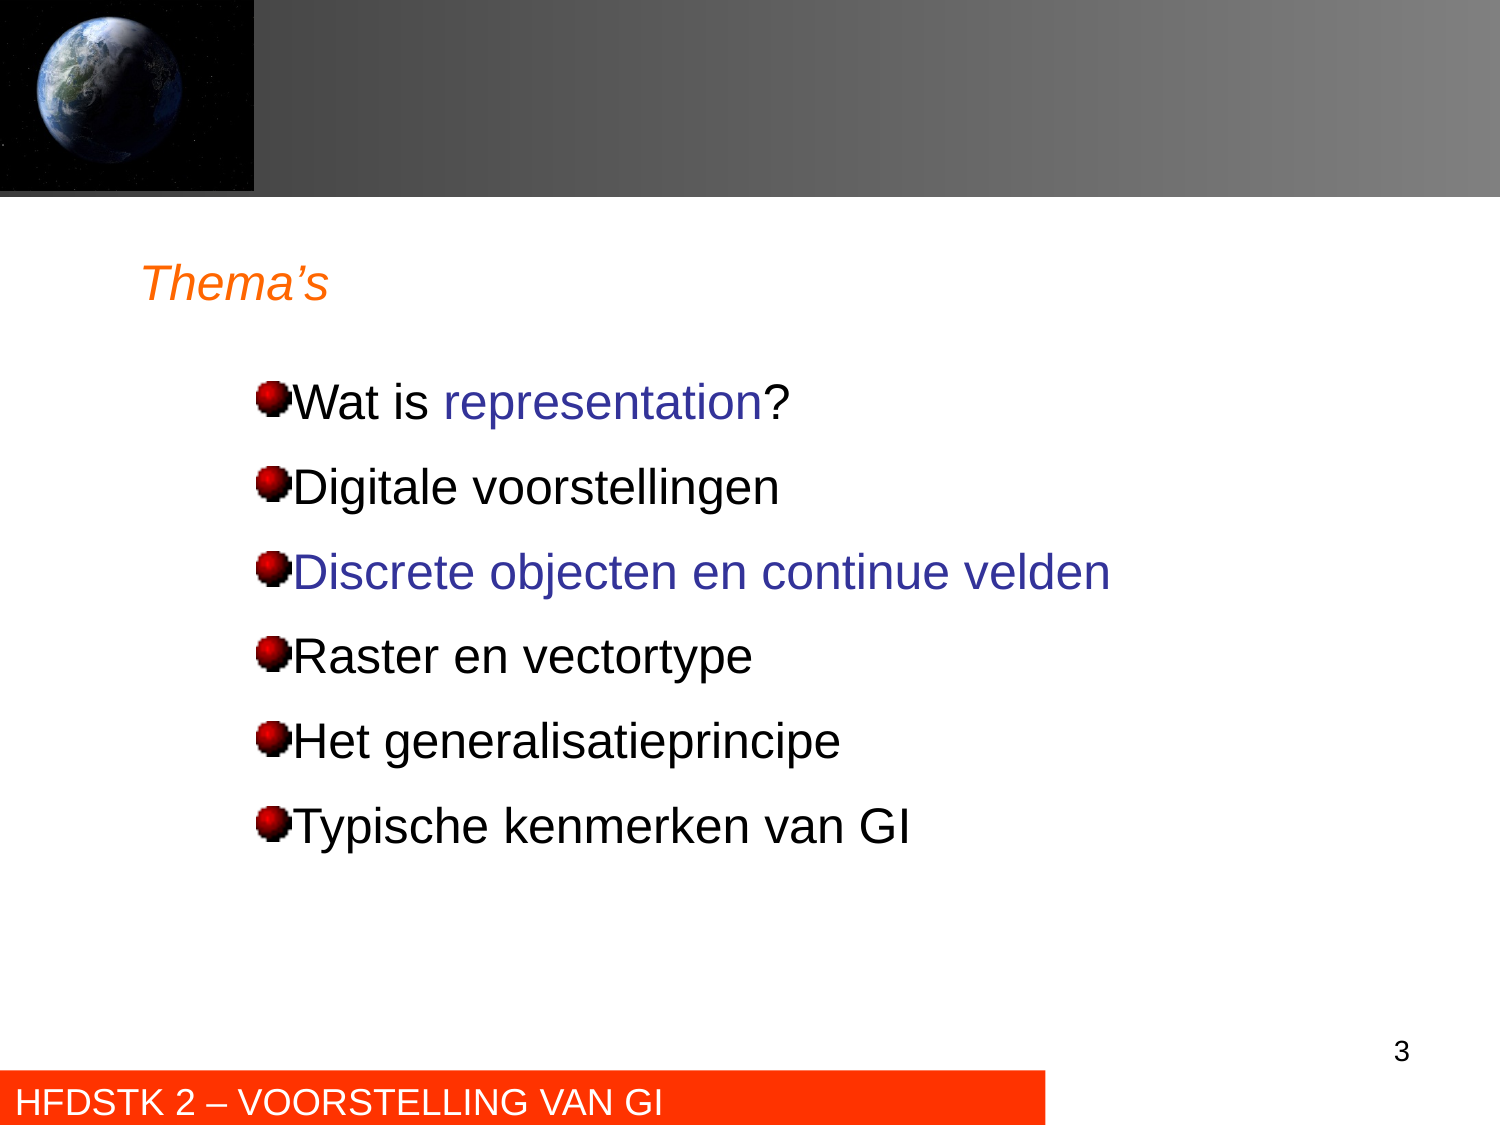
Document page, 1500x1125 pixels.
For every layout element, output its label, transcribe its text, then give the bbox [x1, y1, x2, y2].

slide_number 3 [1074, 1024, 1425, 1103]
picture [256, 636, 292, 672]
text_box HFDSTK 2 – VOORSTELLING VAN GI [0, 1070, 1034, 1125]
text_box Wat is representation? Digitale voorstellingen Discrete objecten en continue velden Raster en vectortype Het generalisatieprincipe Typische kenmerken van GI [242, 361, 1270, 862]
text_box Thema’s [123, 243, 1199, 319]
text_box [1034, 1070, 1046, 1125]
picture [256, 551, 292, 587]
picture [256, 466, 292, 502]
picture [0, 0, 255, 191]
picture [256, 806, 292, 842]
text_box [256, 0, 1500, 197]
picture [256, 721, 292, 757]
picture [256, 381, 292, 417]
